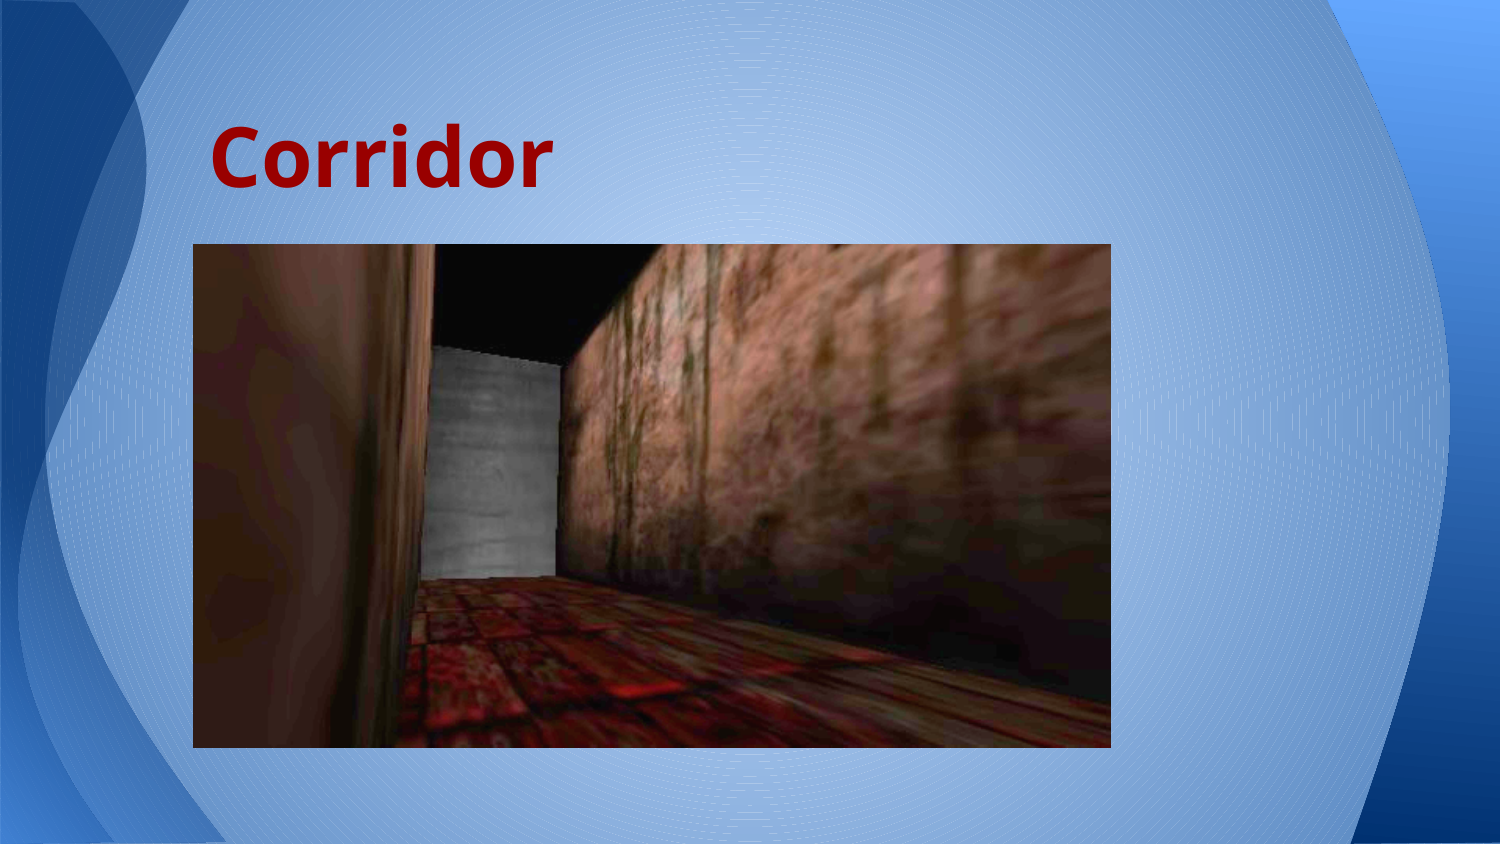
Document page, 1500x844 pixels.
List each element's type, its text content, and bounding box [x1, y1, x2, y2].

picture [192, 243, 1111, 748]
title Corridor [193, 55, 1500, 219]
